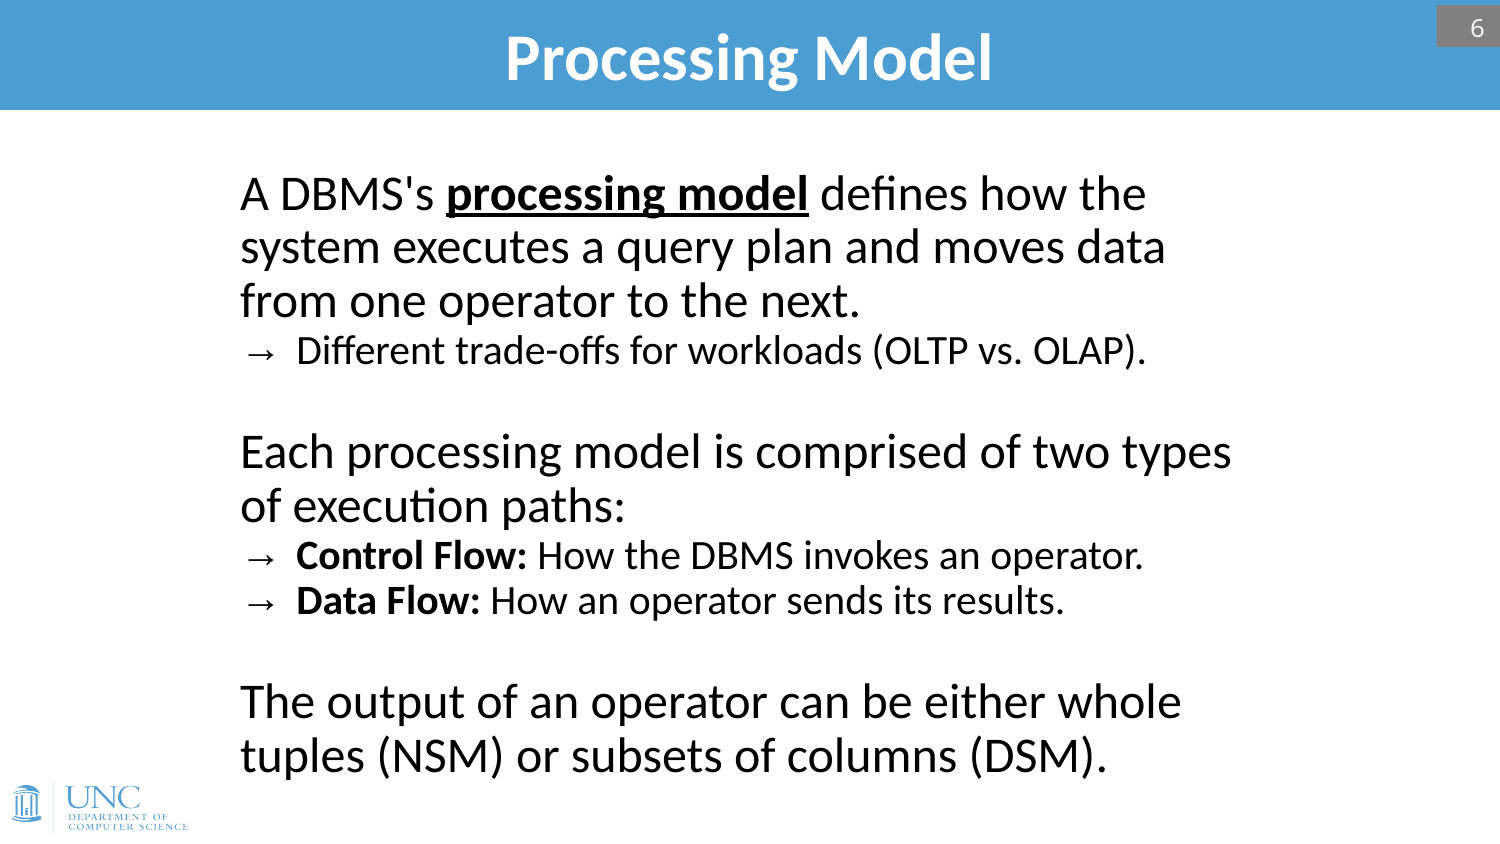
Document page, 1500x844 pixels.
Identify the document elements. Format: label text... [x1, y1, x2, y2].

list A DBMS's processing model defines how the system executes a query plan and moves data from one operator to the next. Different trade-offs for workloads (OLTP vs. OLAP). Each processing model is comprised of two types of execution paths: Control Flow: How the DBMS invokes an operator. Data Flow: How an operator sends its results. The output of an operator can be either whole tuples (NSM) or subsets of columns (DSM). [225, 159, 1275, 760]
slide_number 6 [1436, 5, 1500, 47]
title Processing Model [0, 0, 1500, 110]
picture [12, 782, 188, 833]
